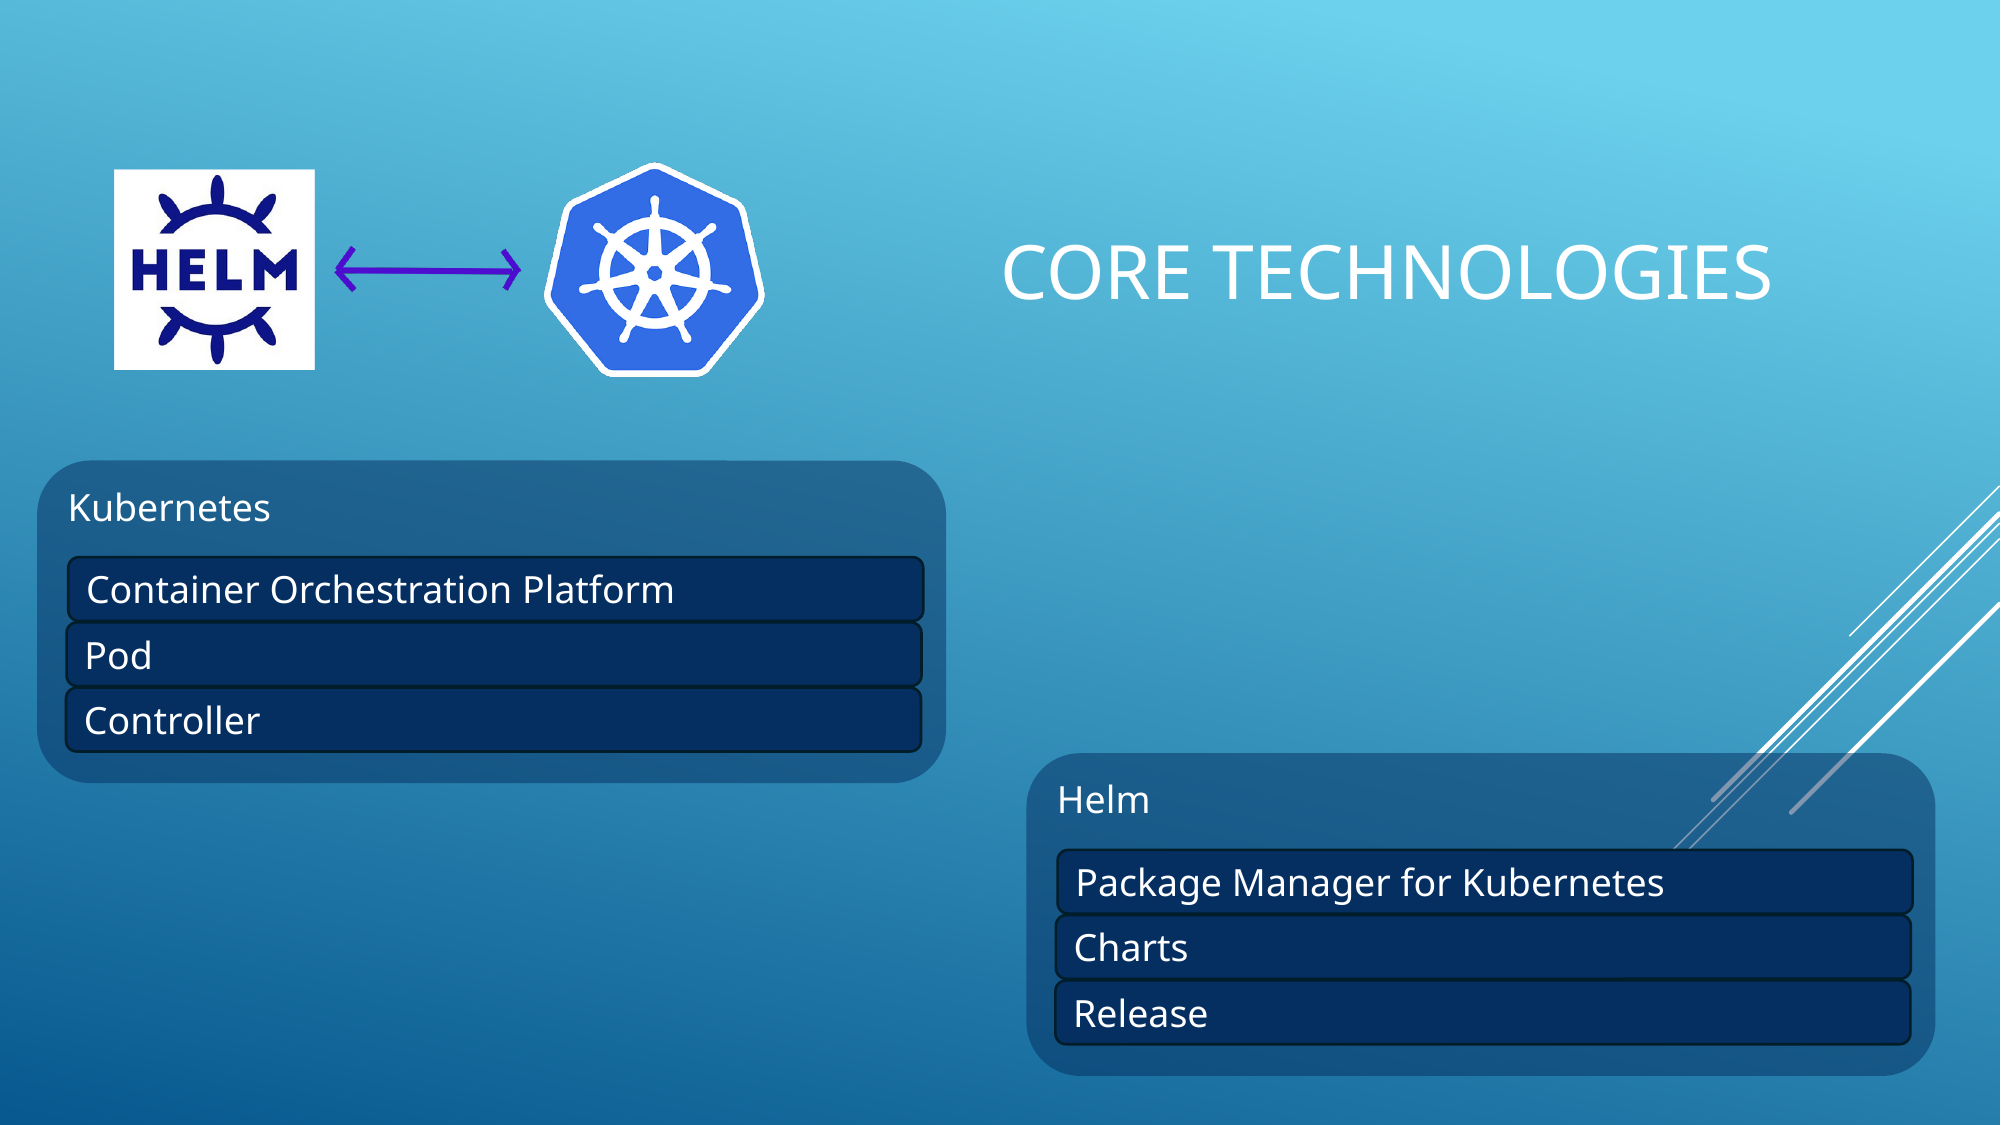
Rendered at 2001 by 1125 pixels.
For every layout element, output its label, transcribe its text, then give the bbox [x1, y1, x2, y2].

text_box Controller [64, 686, 923, 753]
text_box Charts [1054, 913, 1913, 980]
text_box Release [1054, 979, 1912, 1046]
text_box Helm [1026, 753, 1936, 1076]
text_box Package Manager for Kubernetes [1056, 848, 1914, 915]
title Core technologies [985, 145, 1947, 394]
text_box Kubernetes [37, 460, 947, 784]
picture [24, 35, 855, 504]
text_box Pod [65, 620, 923, 687]
text_box Container Orchestration Platform [66, 555, 925, 622]
